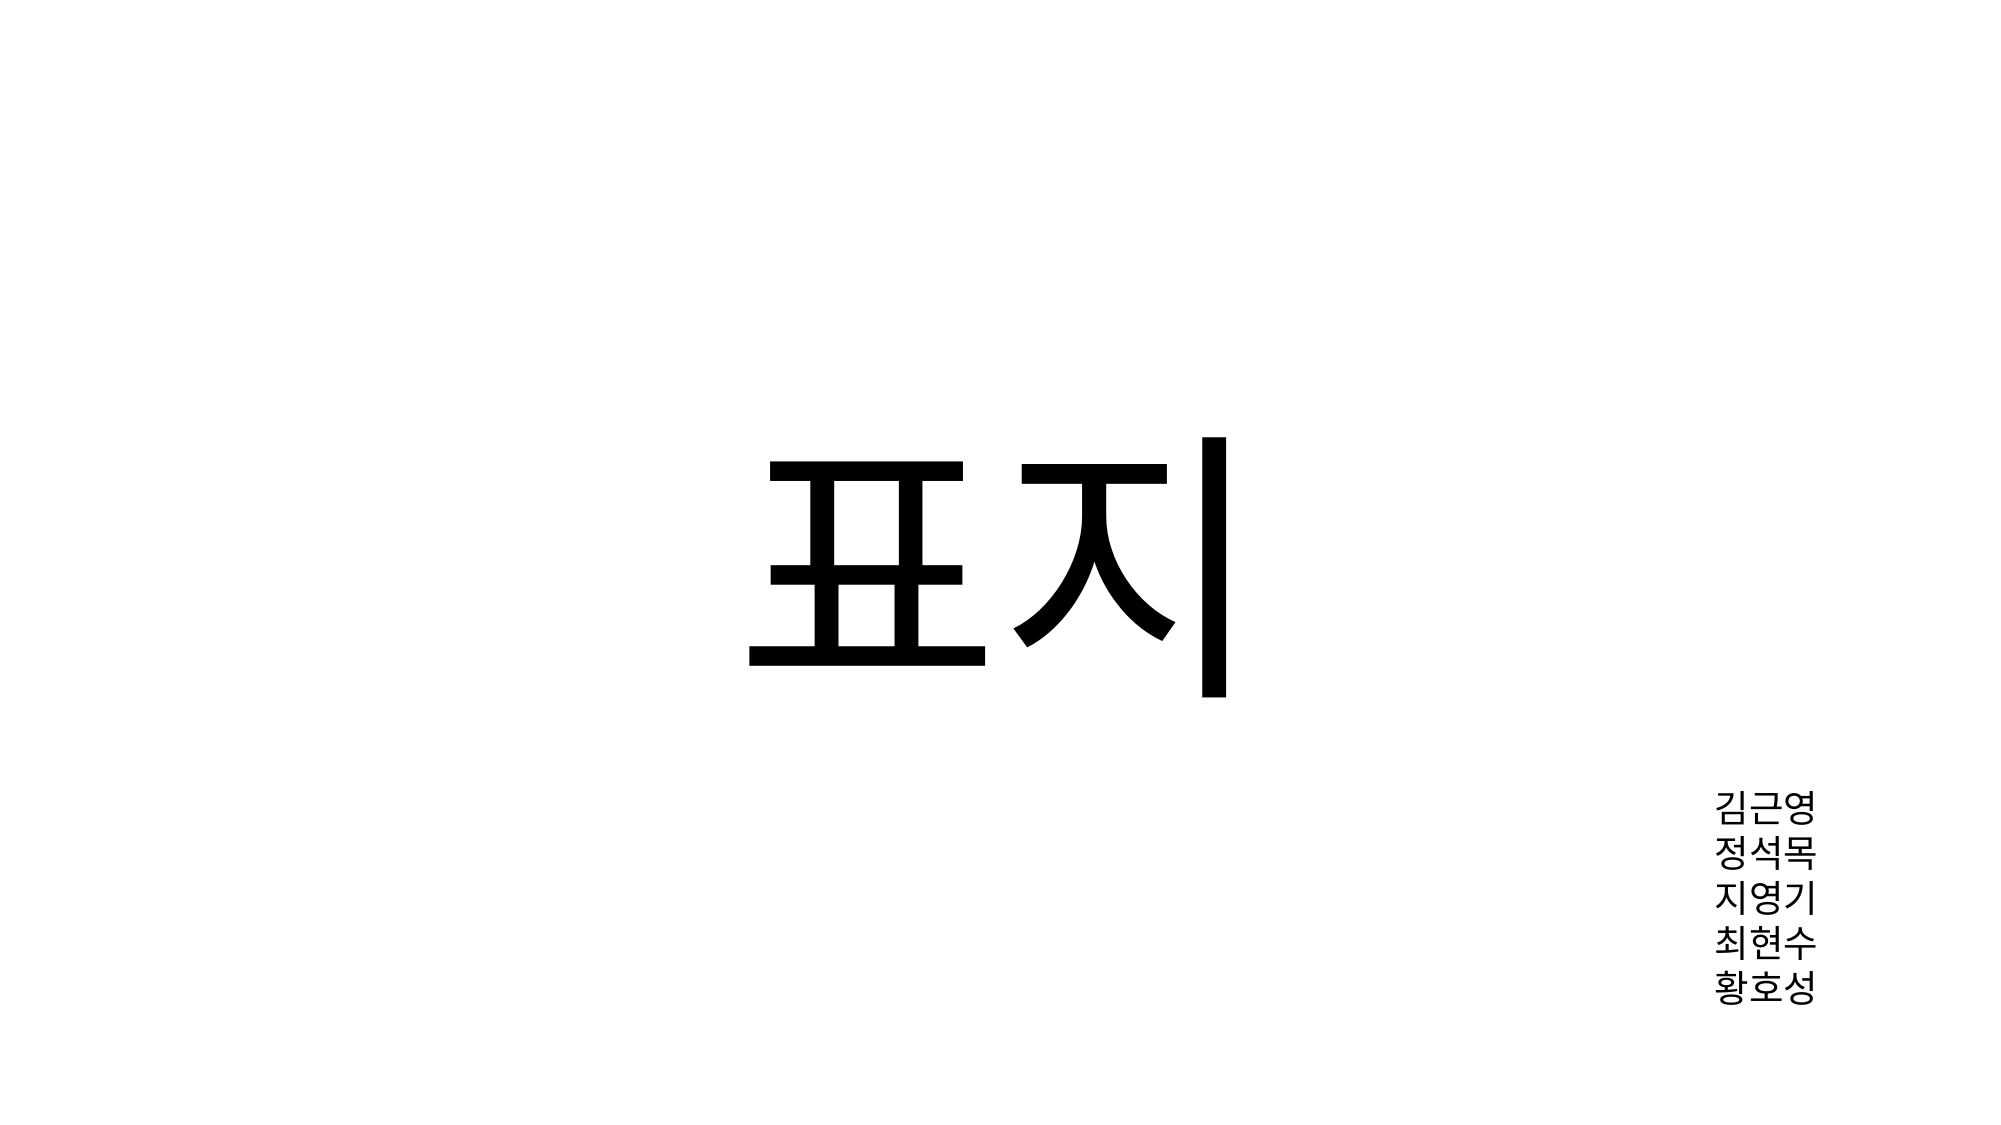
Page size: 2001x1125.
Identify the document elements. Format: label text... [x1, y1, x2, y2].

text_box 표지 [720, 380, 1280, 741]
text_box 김근영 정석목 지영기 최현수 황호성 [1699, 777, 1886, 1018]
